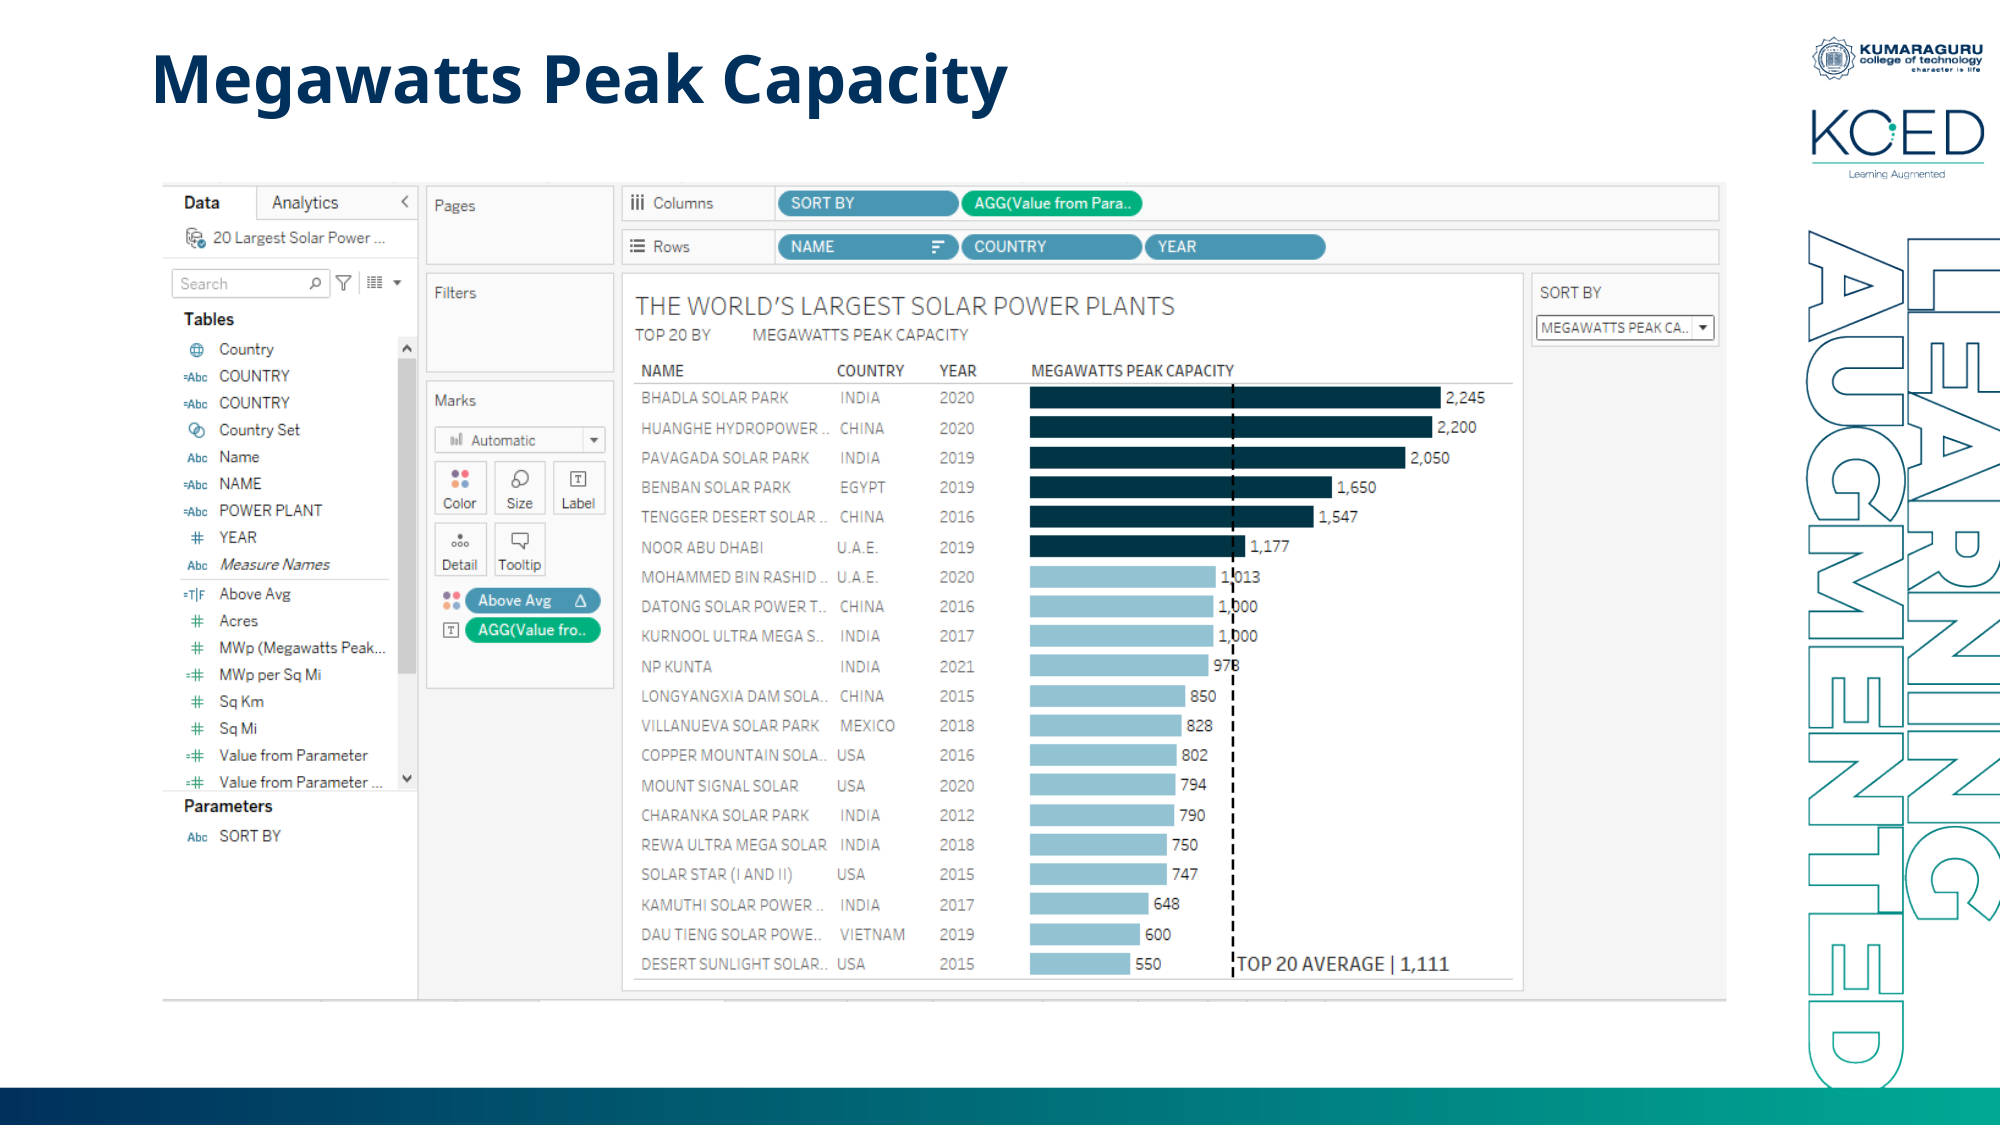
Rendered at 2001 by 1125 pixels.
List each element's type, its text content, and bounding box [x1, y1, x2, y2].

title Megawatts Peak Capacity [135, 0, 1513, 164]
picture [0, 0, 2000, 1125]
